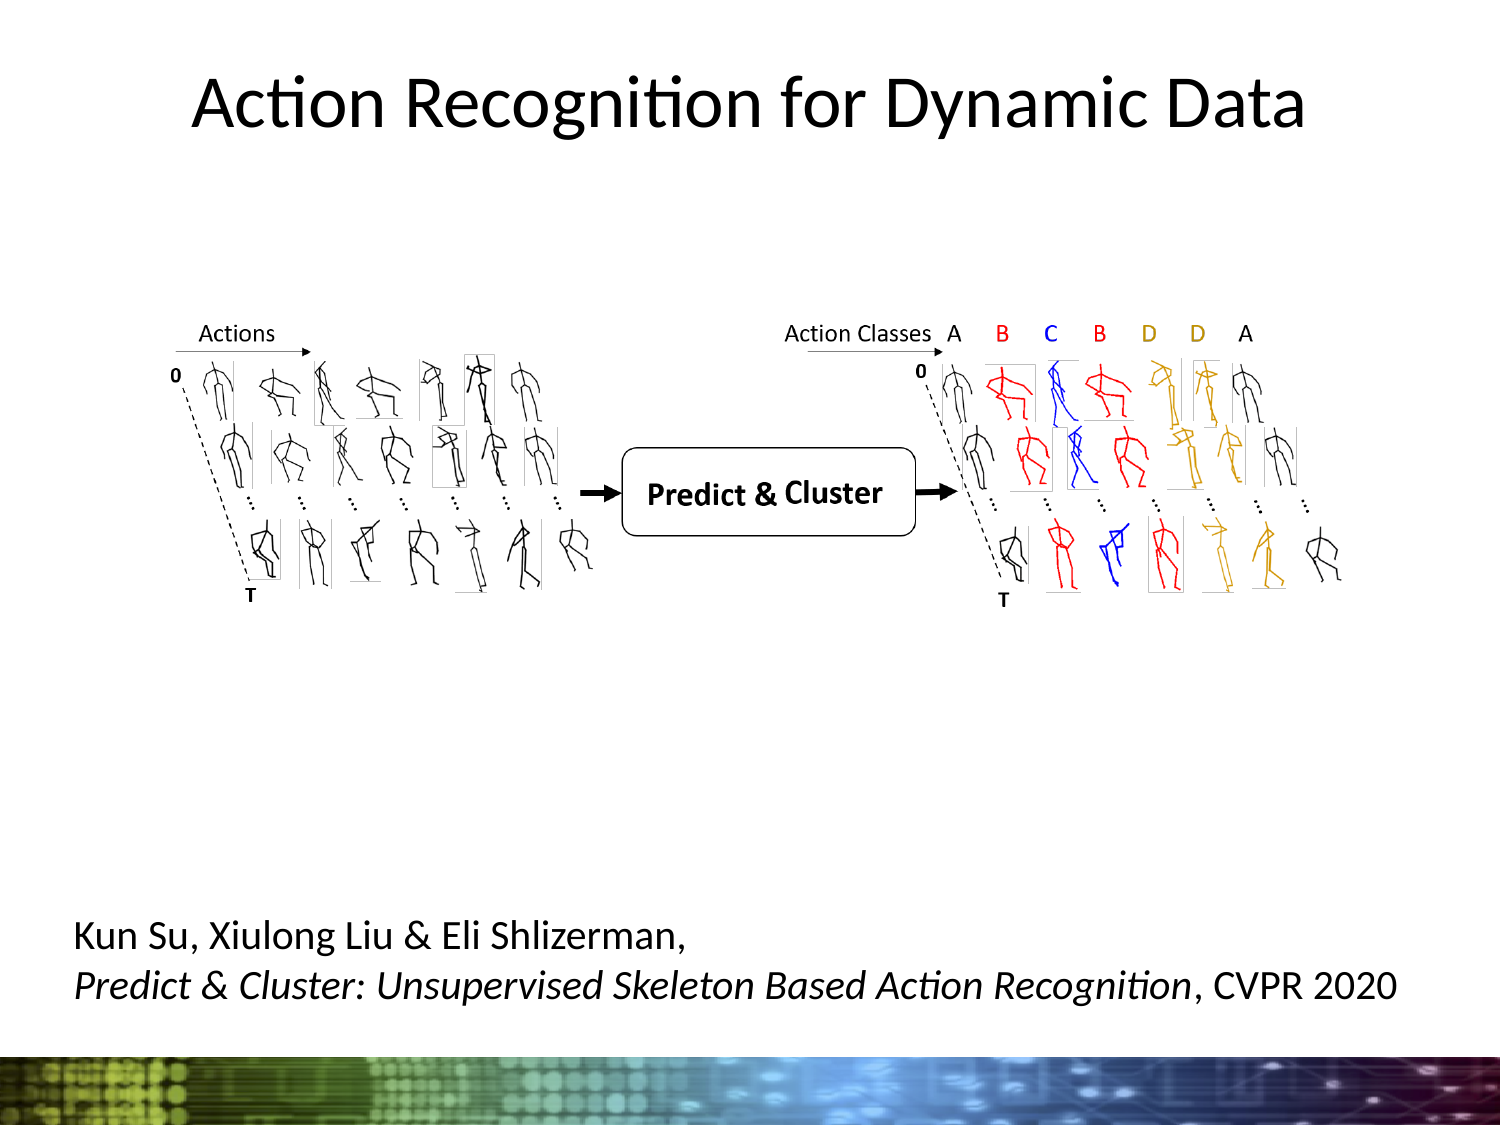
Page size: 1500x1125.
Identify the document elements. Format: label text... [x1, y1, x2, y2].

picture [156, 309, 1344, 628]
picture [0, 1057, 1500, 1125]
text_box Kun Su, Xiulong Liu & Eli Shlizerman, Predict & Cluster: Unsupervised Skeleton Based Action Recognition, CVPR 2020 [58, 900, 1442, 1015]
text_box Action Recognition for Dynamic Data [74, 3, 1425, 191]
